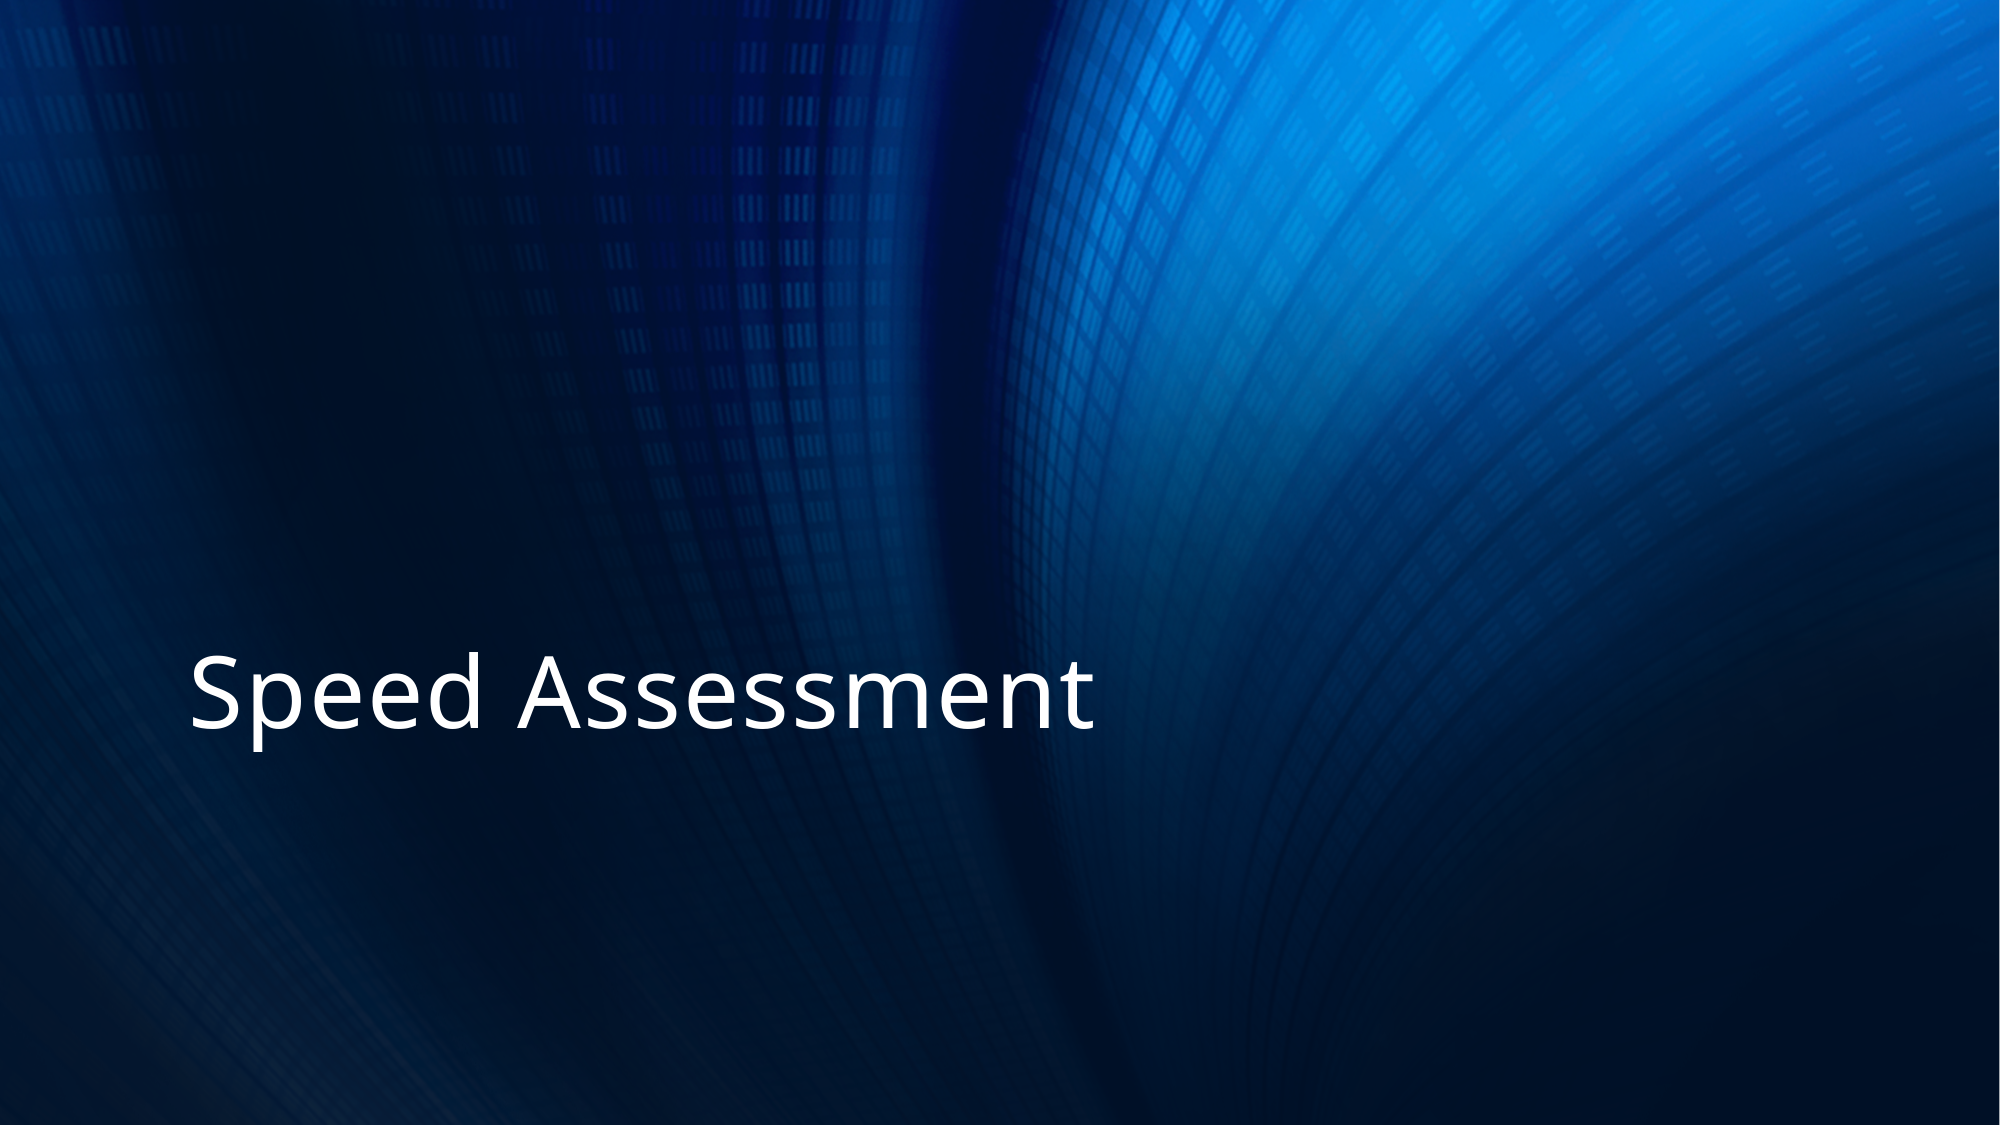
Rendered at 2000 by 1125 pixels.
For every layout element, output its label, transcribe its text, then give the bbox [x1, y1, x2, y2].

picture [0, 0, 2000, 1125]
title Speed Assessment [173, 412, 1600, 875]
